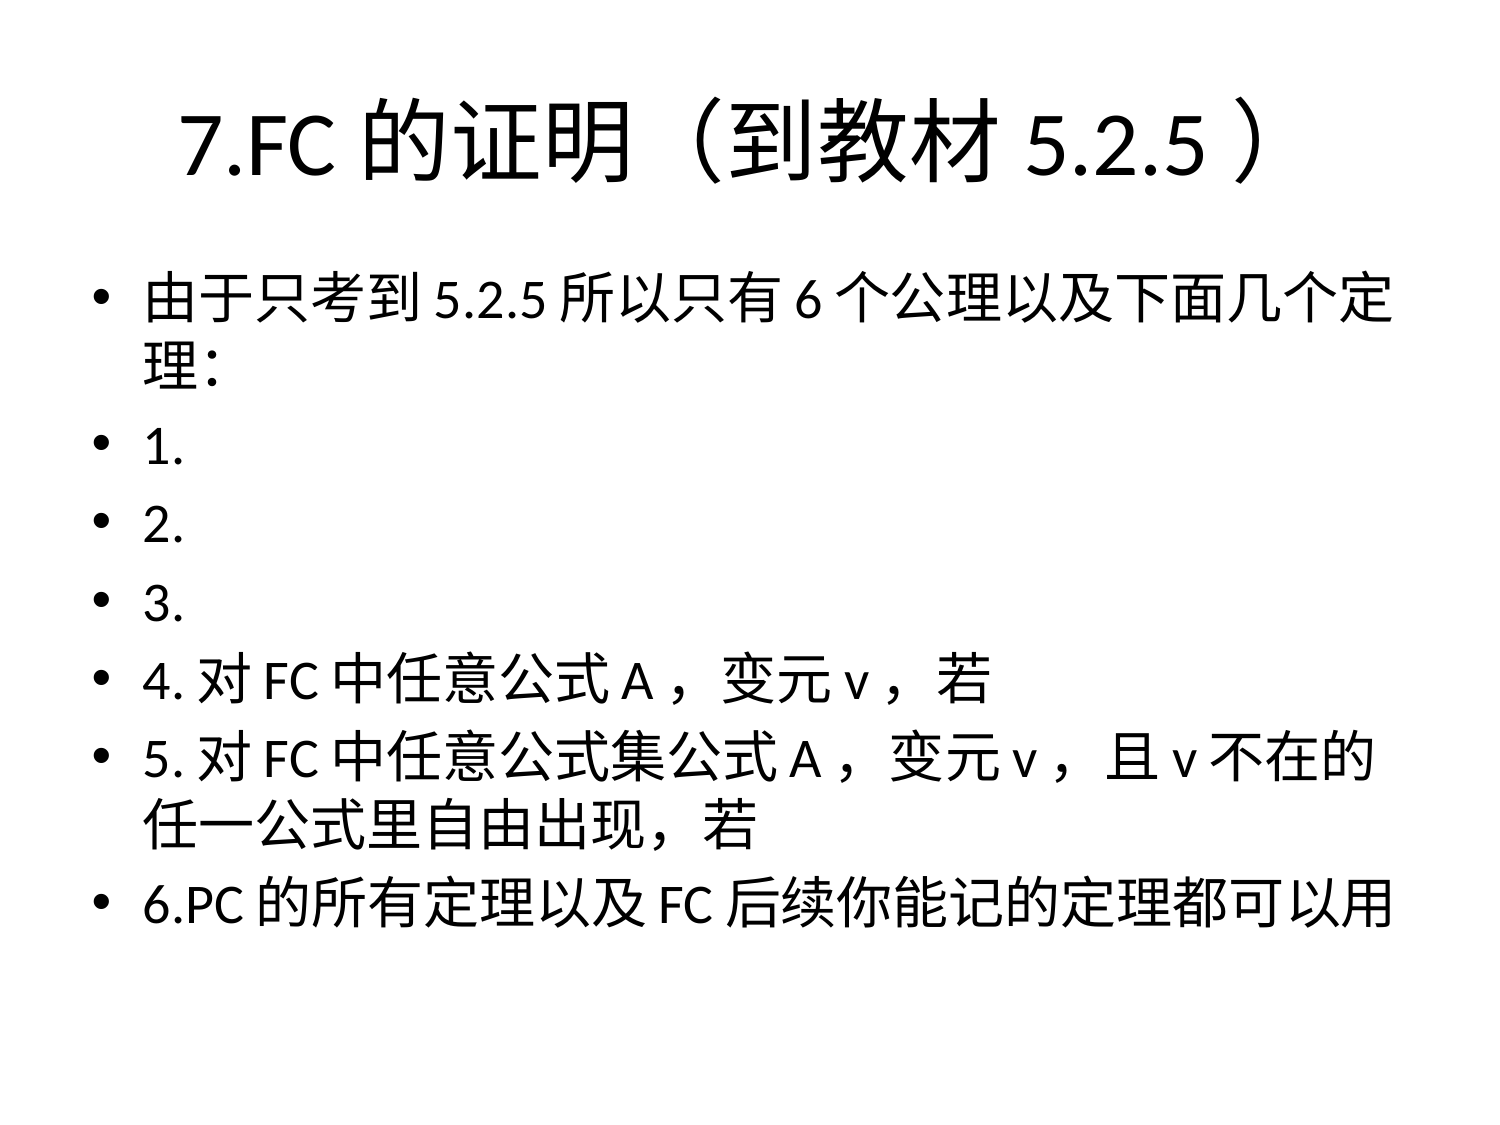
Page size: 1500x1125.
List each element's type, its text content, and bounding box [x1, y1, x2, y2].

title 7.FC的证明（到教材5.2.5） [75, 45, 1425, 233]
